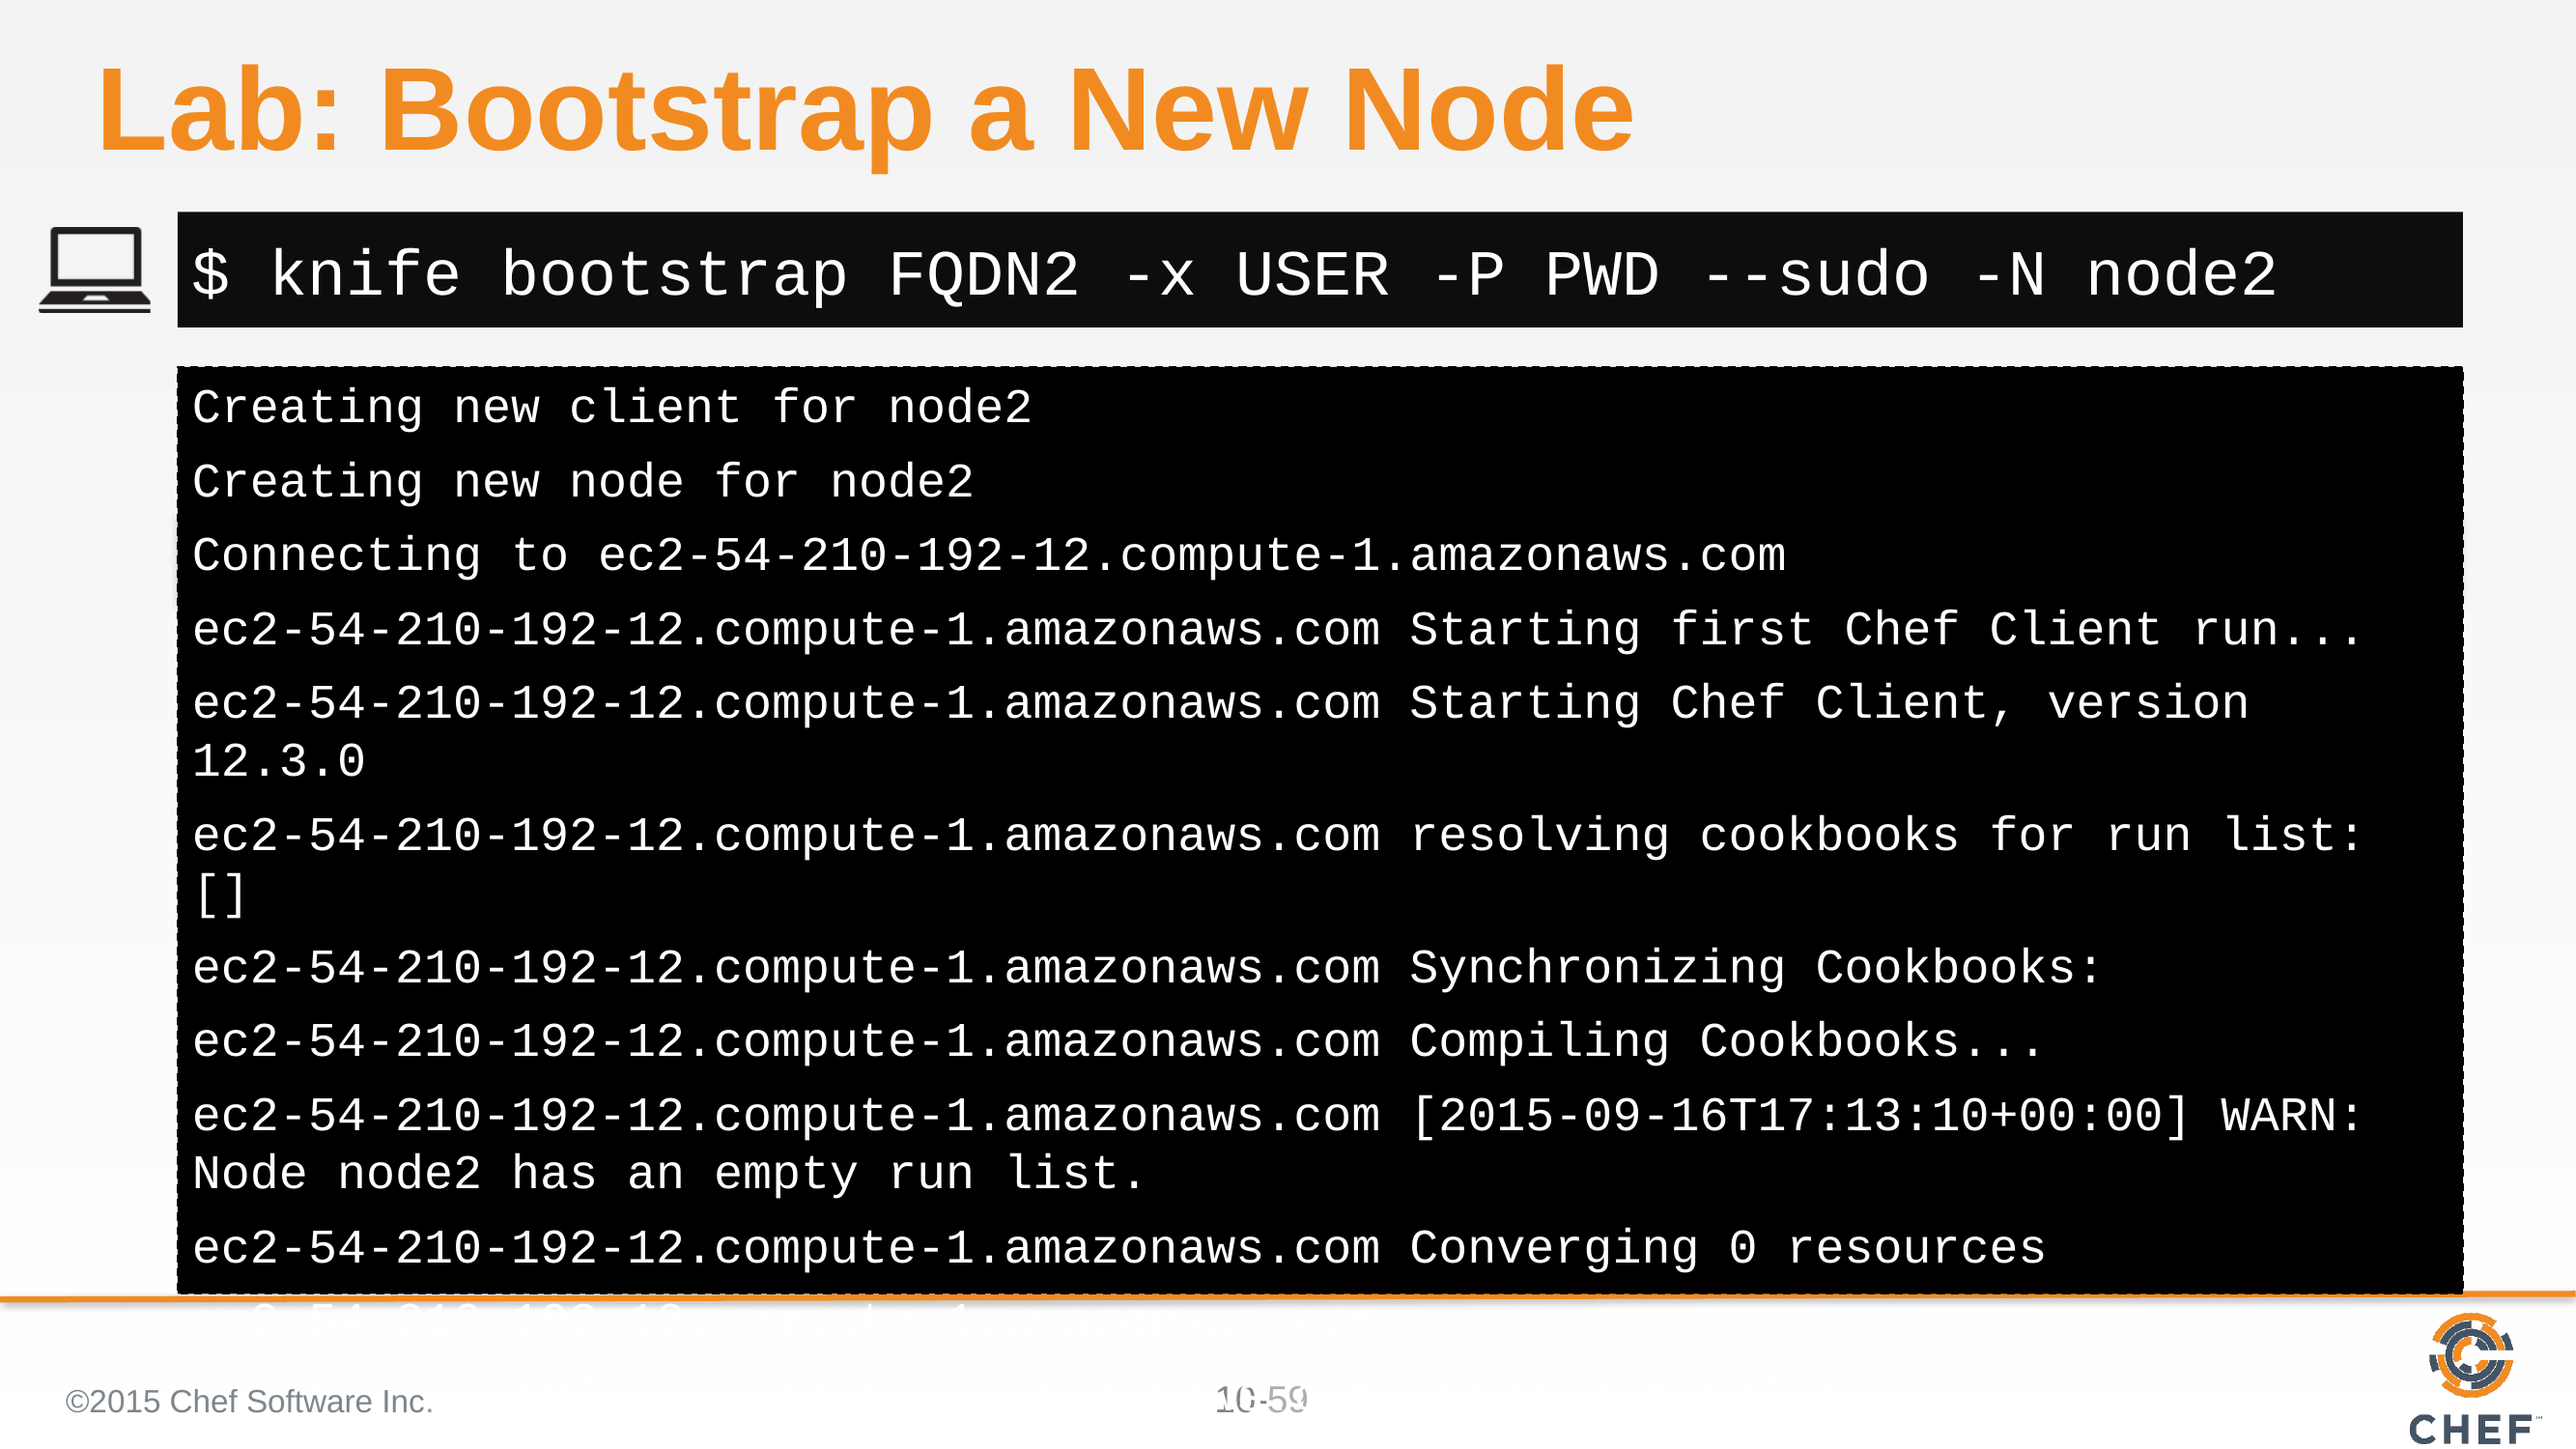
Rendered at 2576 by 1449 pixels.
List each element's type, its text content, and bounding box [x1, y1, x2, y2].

list Creating new client for node2 Creating new node for node2 Connecting to ec2-54-210-192-12.compute-1.amazonaws.com ec2-54-210-192-12.compute-1.amazonaws.com Starting first Chef Client run... ec2-54-210-192-12.compute-1.amazonaws.com Starting Chef Client, version 12.3.0 ec2-54-210-192-12.compute-1.amazonaws.com resolving cookbooks for run list: [] ec2-54-210-192-12.compute-1.amazonaws.com Synchronizing Cookbooks: ec2-54-210-192-12.compute-1.amazonaws.com Compiling Cookbooks... ec2-54-210-192-12.compute-1.amazonaws.com [2015-09-16T17:13:10+00:00] WARN: Node node2 has an empty run list. ec2-54-210-192-12.compute-1.amazonaws.com Converging 0 resources ec2-54-210-192-12.compute-1.amazonaws.com ec2-54-210-192-12.compute-1.amazonaws.com Running handlers: [177, 366, 2464, 1294]
slide_number 59 [998, 1359, 1578, 1437]
footer ©2015 Chef Software Inc. [51, 1359, 952, 1440]
title Lab: Bootstrap a New Node [96, 48, 2463, 180]
list $ knife bootstrap FQDN2 -x USER -P PWD --sudo -N node2 [177, 212, 2463, 327]
picture [2399, 1297, 2550, 1449]
